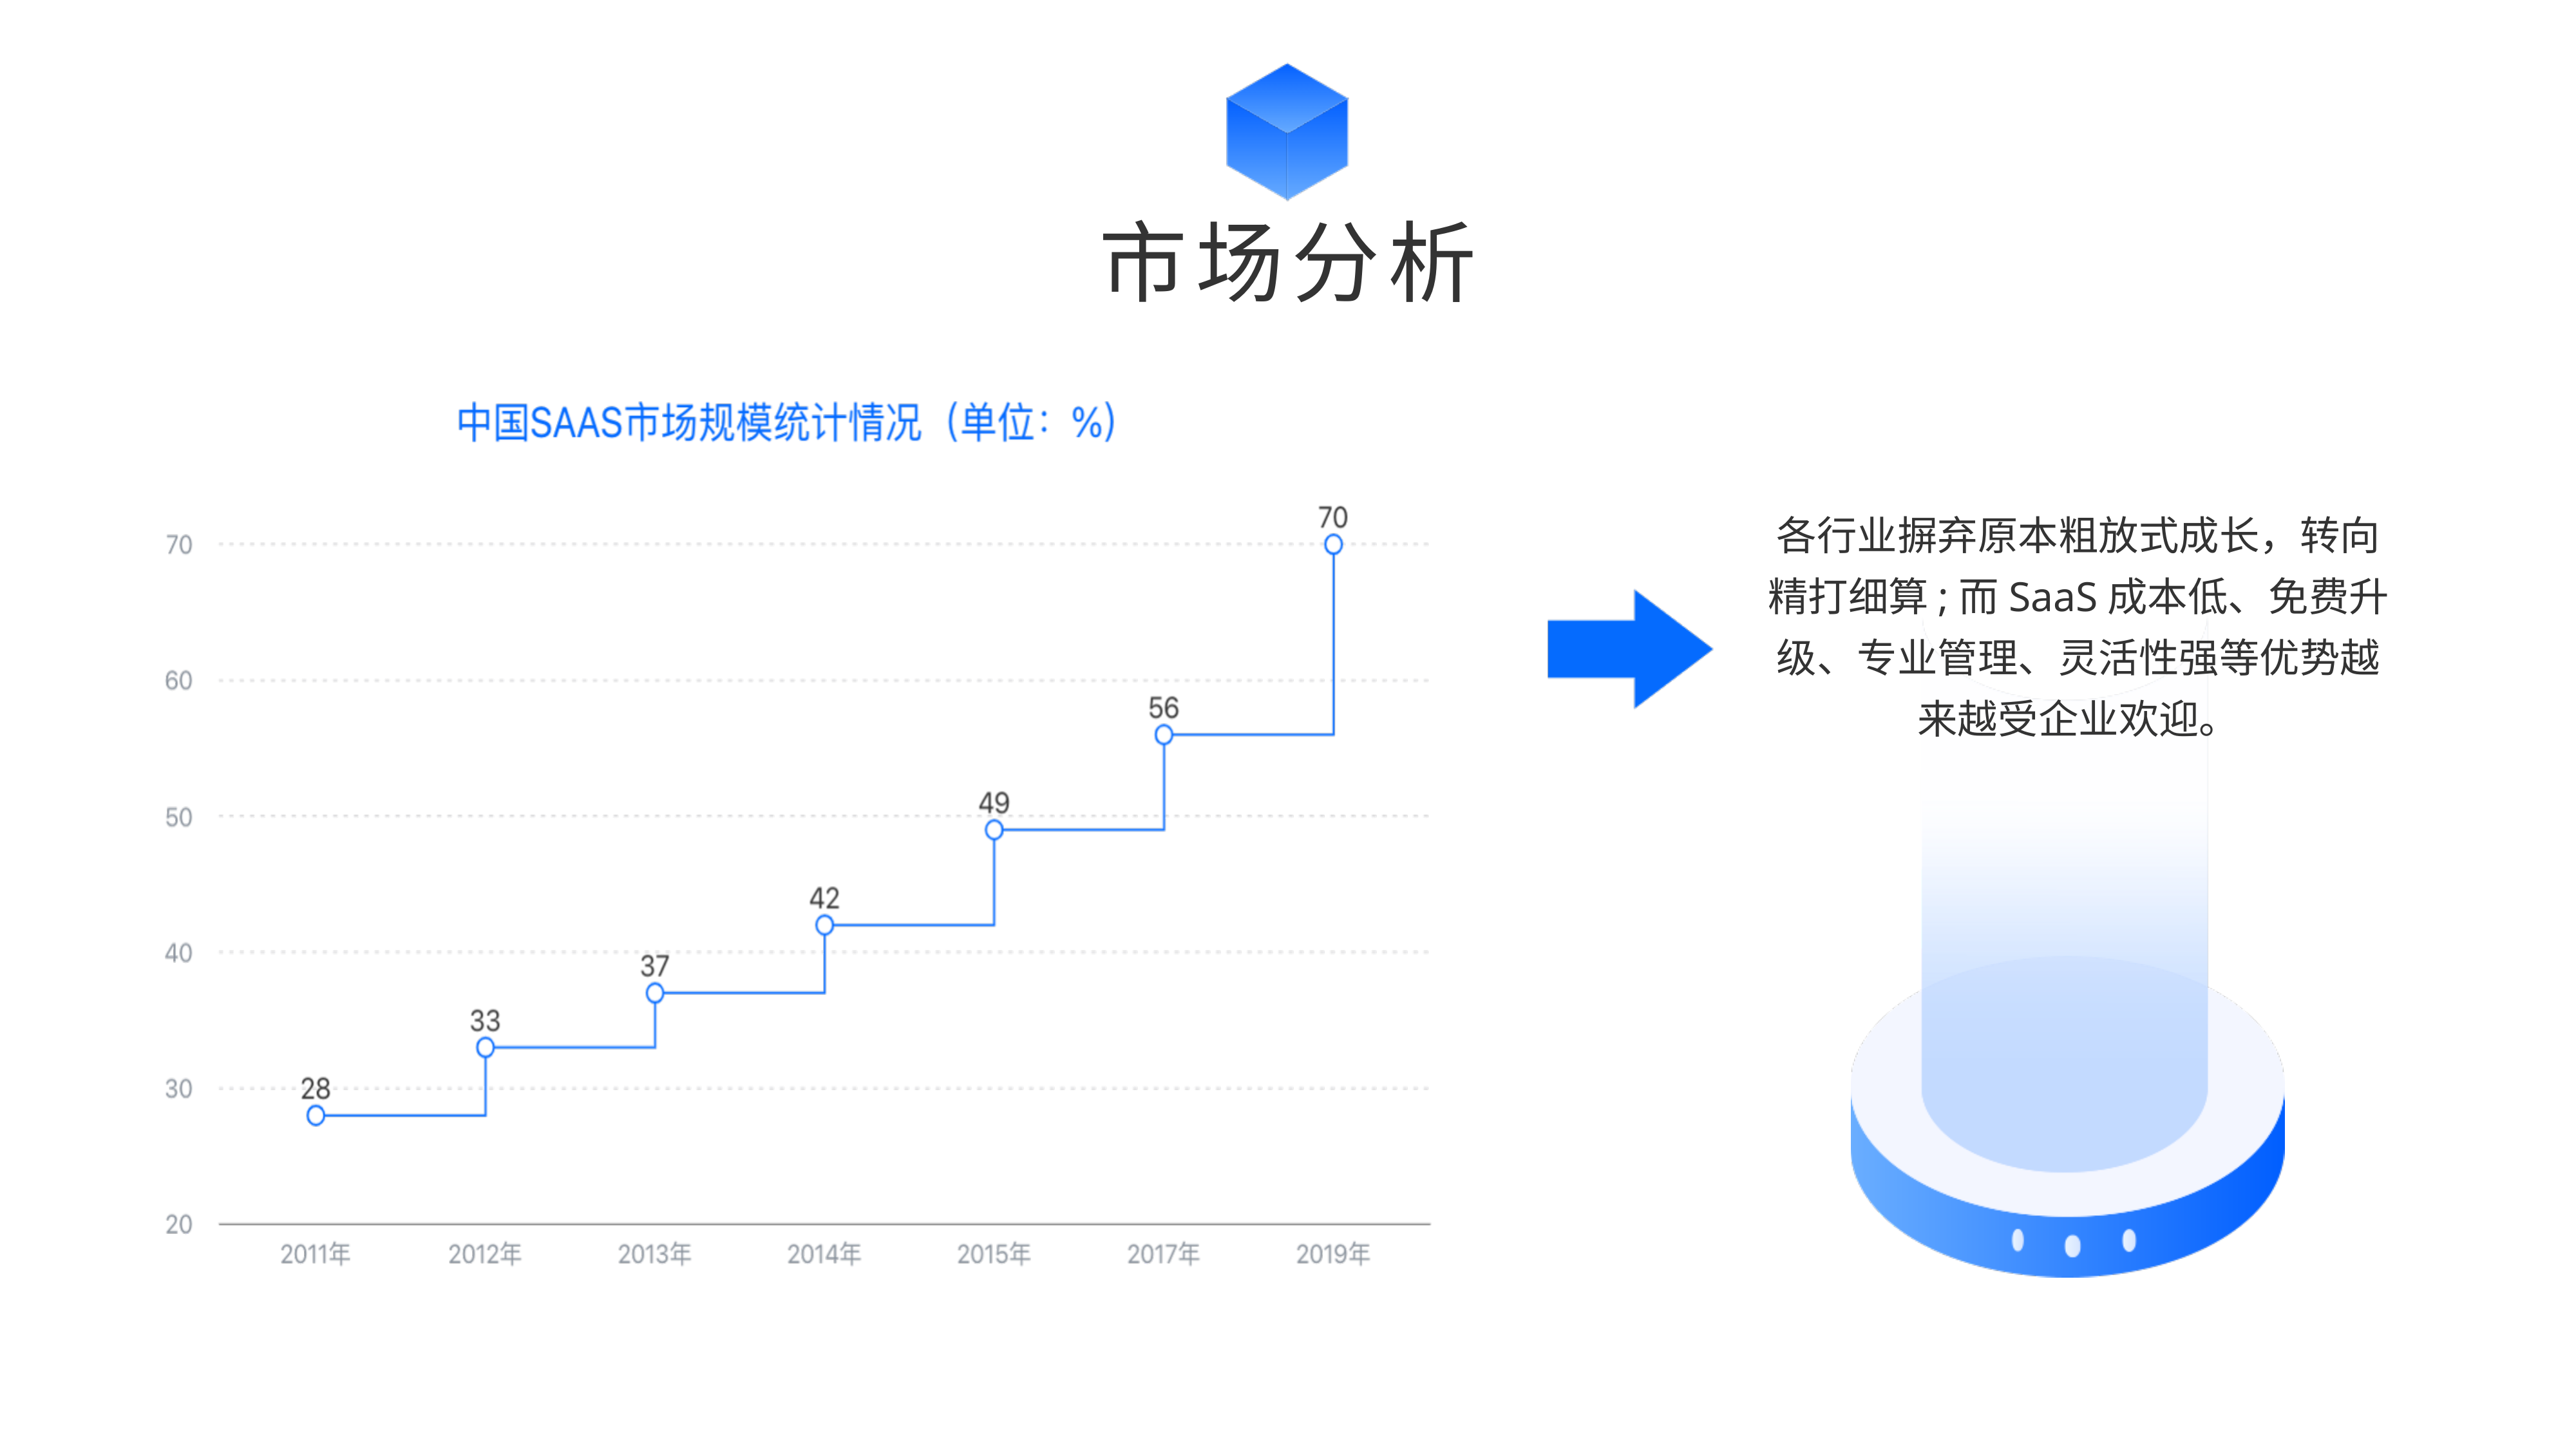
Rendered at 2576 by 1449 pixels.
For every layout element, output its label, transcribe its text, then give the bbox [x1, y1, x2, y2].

text_box 各行业摒弃原本粗放式成长，转向精打细算;而SaaS成本低、免费升级、专业管理、灵活性强等优势越来越受企业欢迎。 [1757, 492, 2400, 737]
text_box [878, 61, 1698, 317]
picture [1851, 615, 2286, 1278]
picture [153, 392, 1441, 1278]
picture [1545, 587, 1716, 712]
